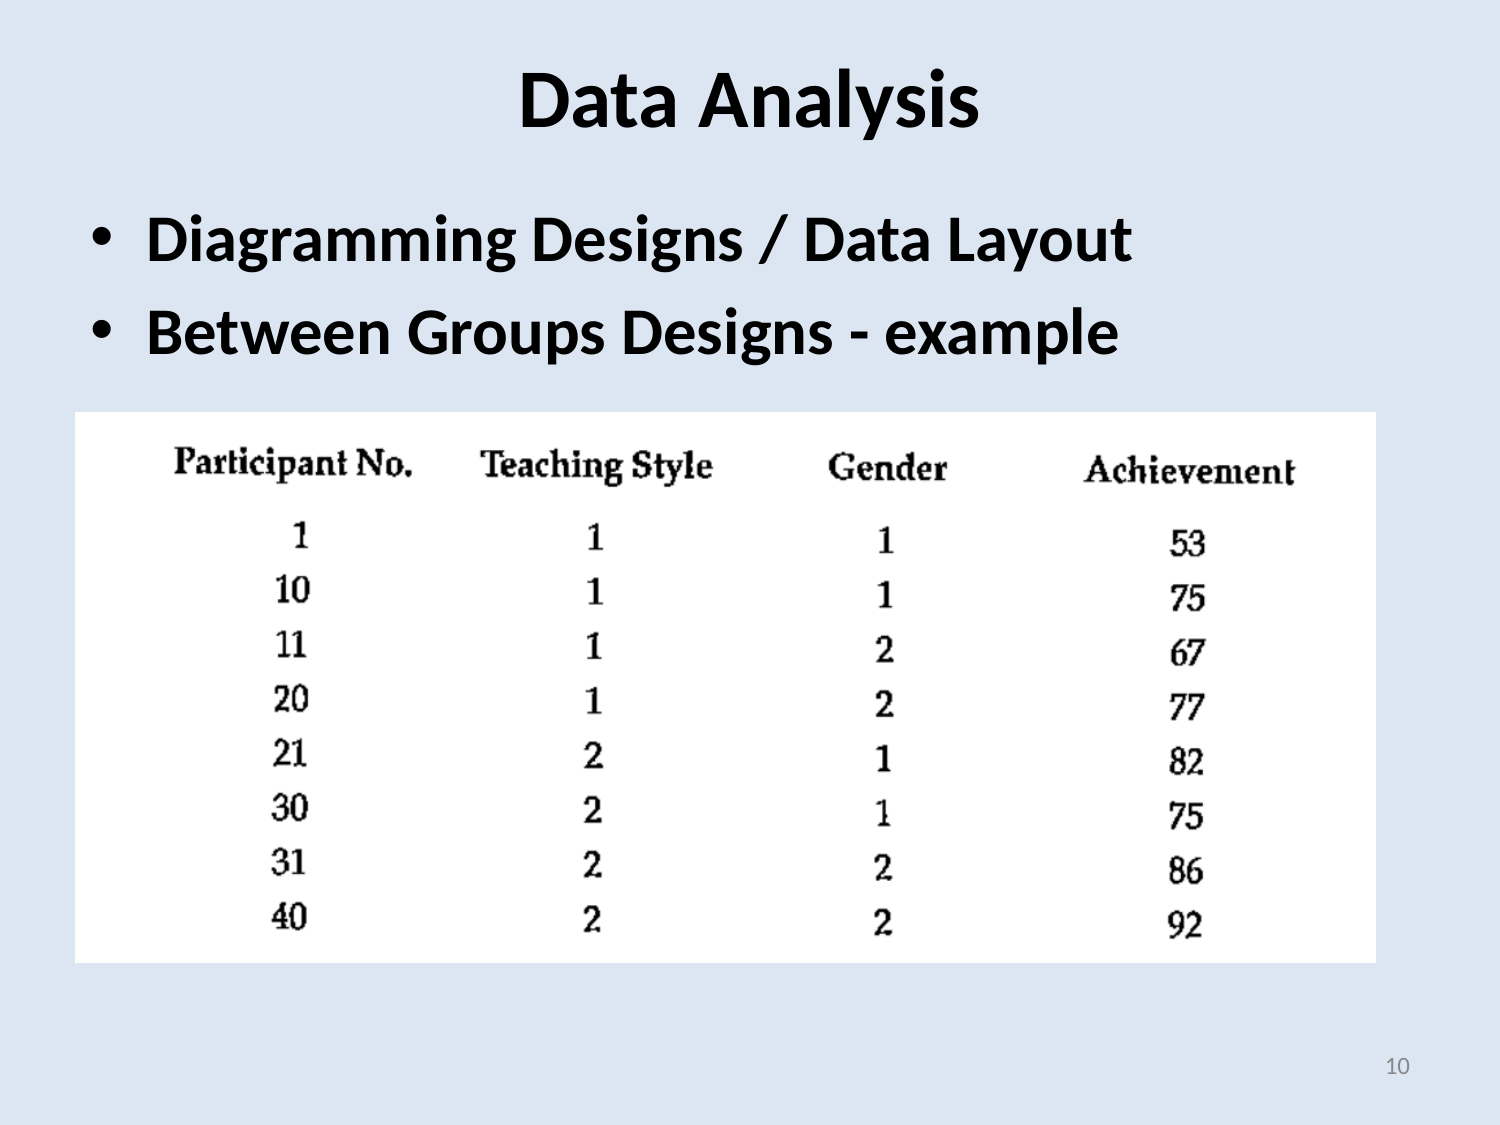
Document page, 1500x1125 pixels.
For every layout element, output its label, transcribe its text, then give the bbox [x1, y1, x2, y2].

list Diagramming Designs / Data Layout Between Groups Designs - example [75, 187, 1425, 1005]
text_box 10 [1074, 1042, 1425, 1103]
title Data Analysis [75, 0, 1425, 187]
picture [74, 412, 1376, 963]
